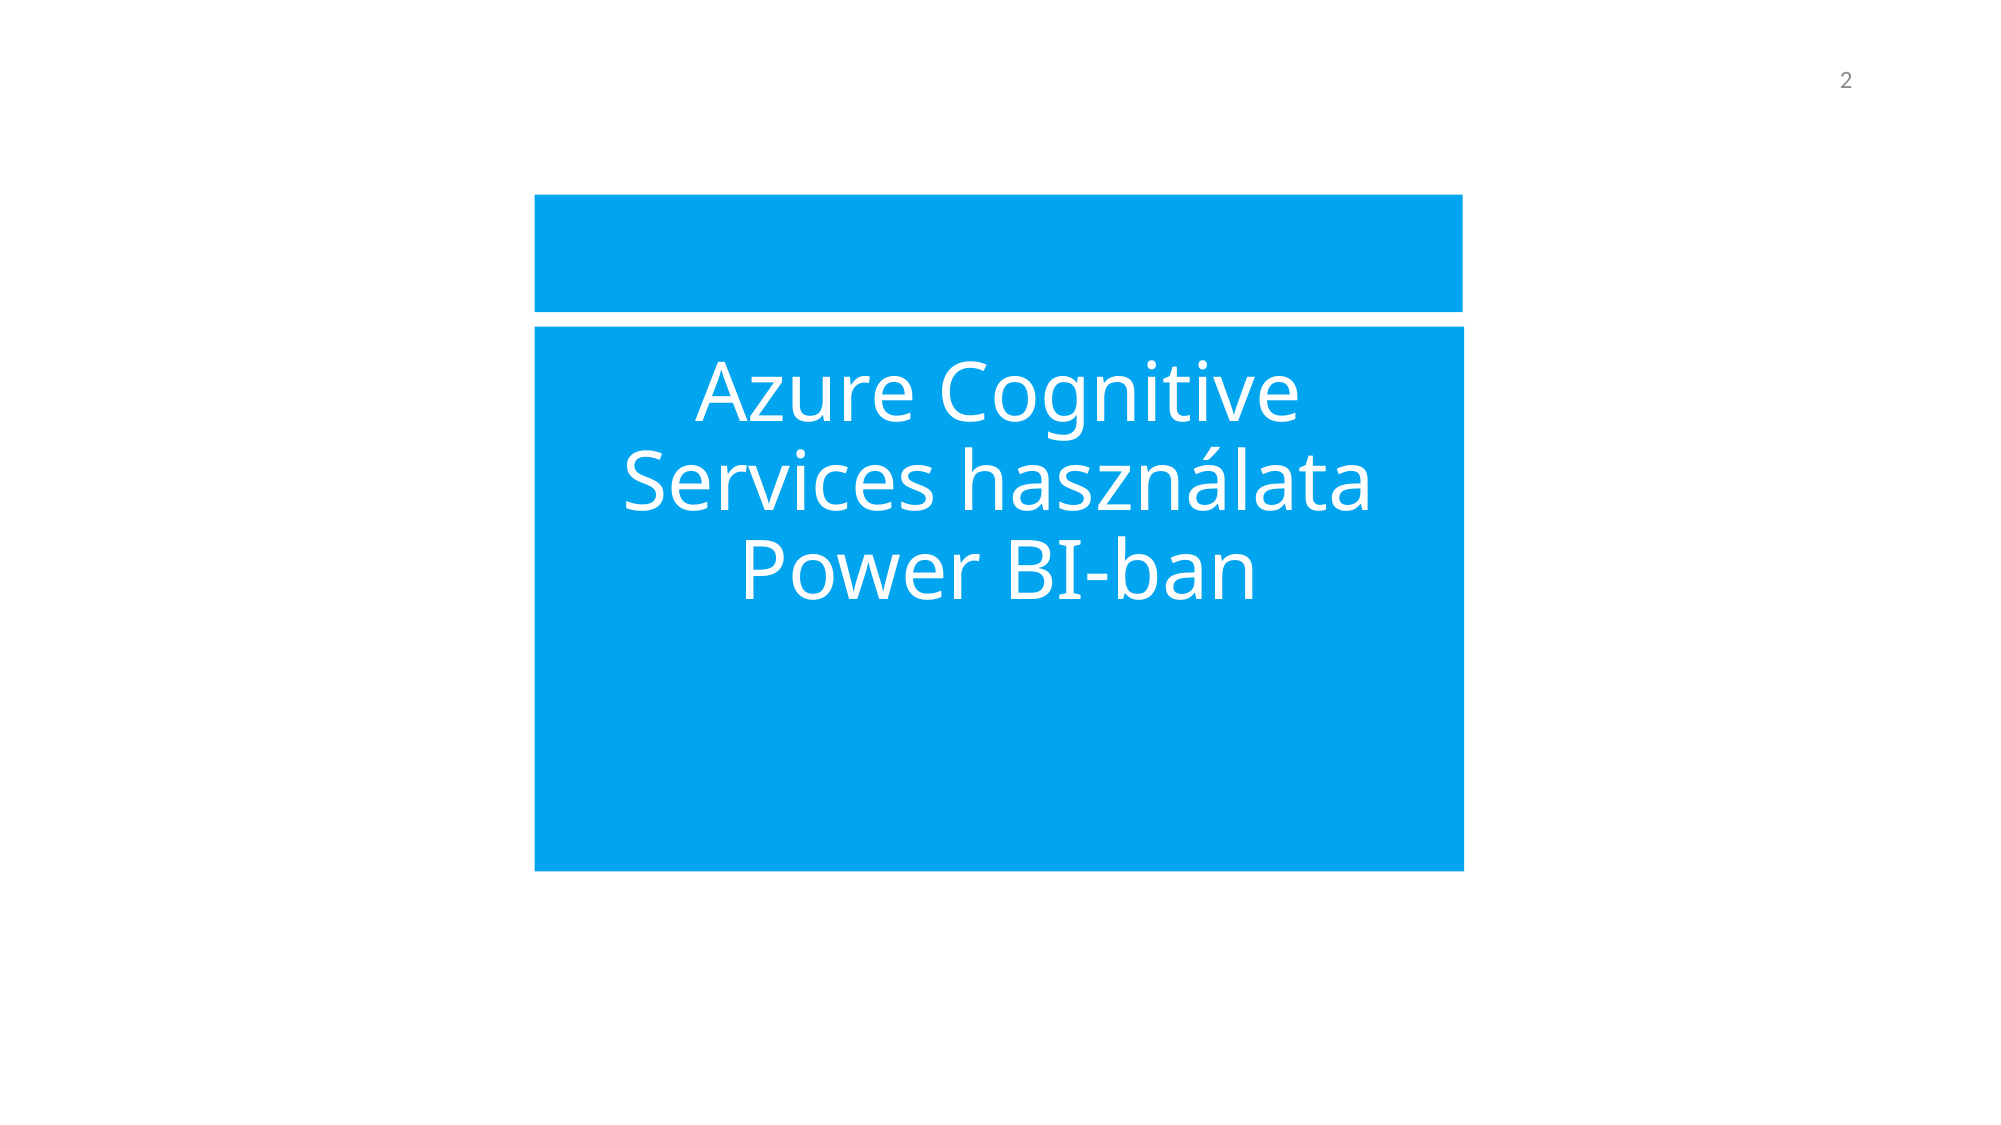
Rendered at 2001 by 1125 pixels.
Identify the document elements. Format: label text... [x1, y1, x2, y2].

slide_number 2 [1717, 52, 1868, 105]
title Azure Cognitive Services használata Power BI-ban [548, 340, 1450, 618]
